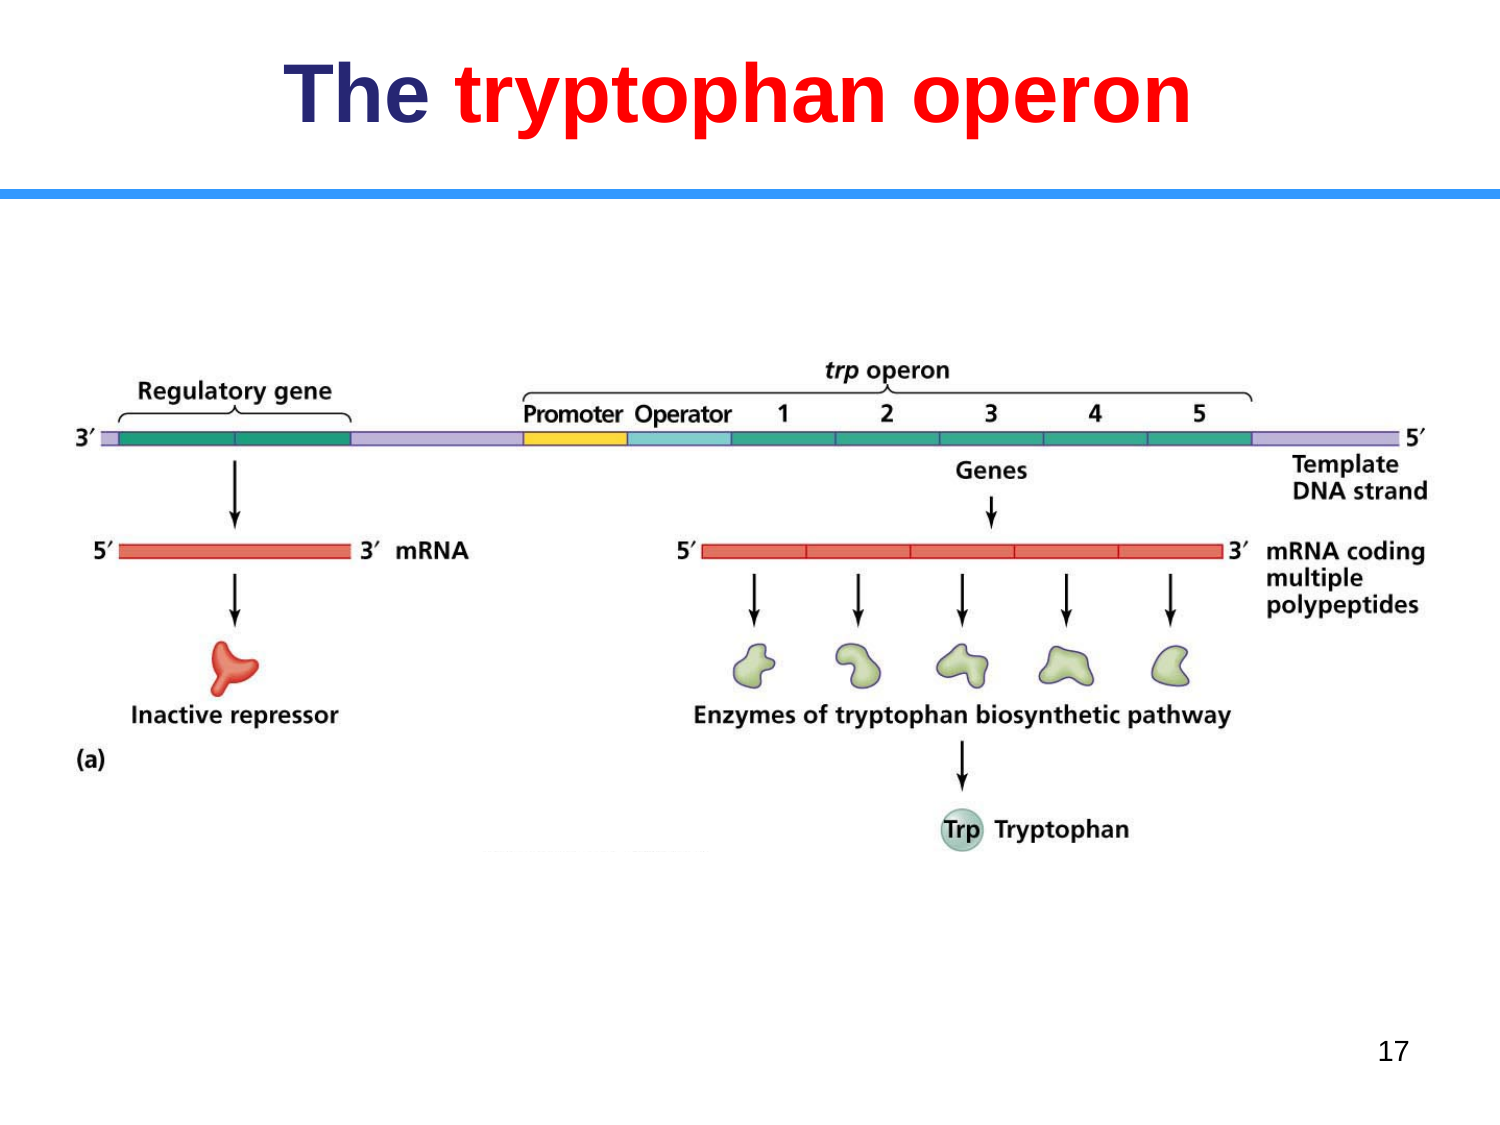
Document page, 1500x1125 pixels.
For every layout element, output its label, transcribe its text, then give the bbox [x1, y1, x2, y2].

slide_number 17 [1074, 1024, 1426, 1103]
text_box The tryptophan operon [0, 0, 1500, 189]
picture [49, 334, 1451, 852]
